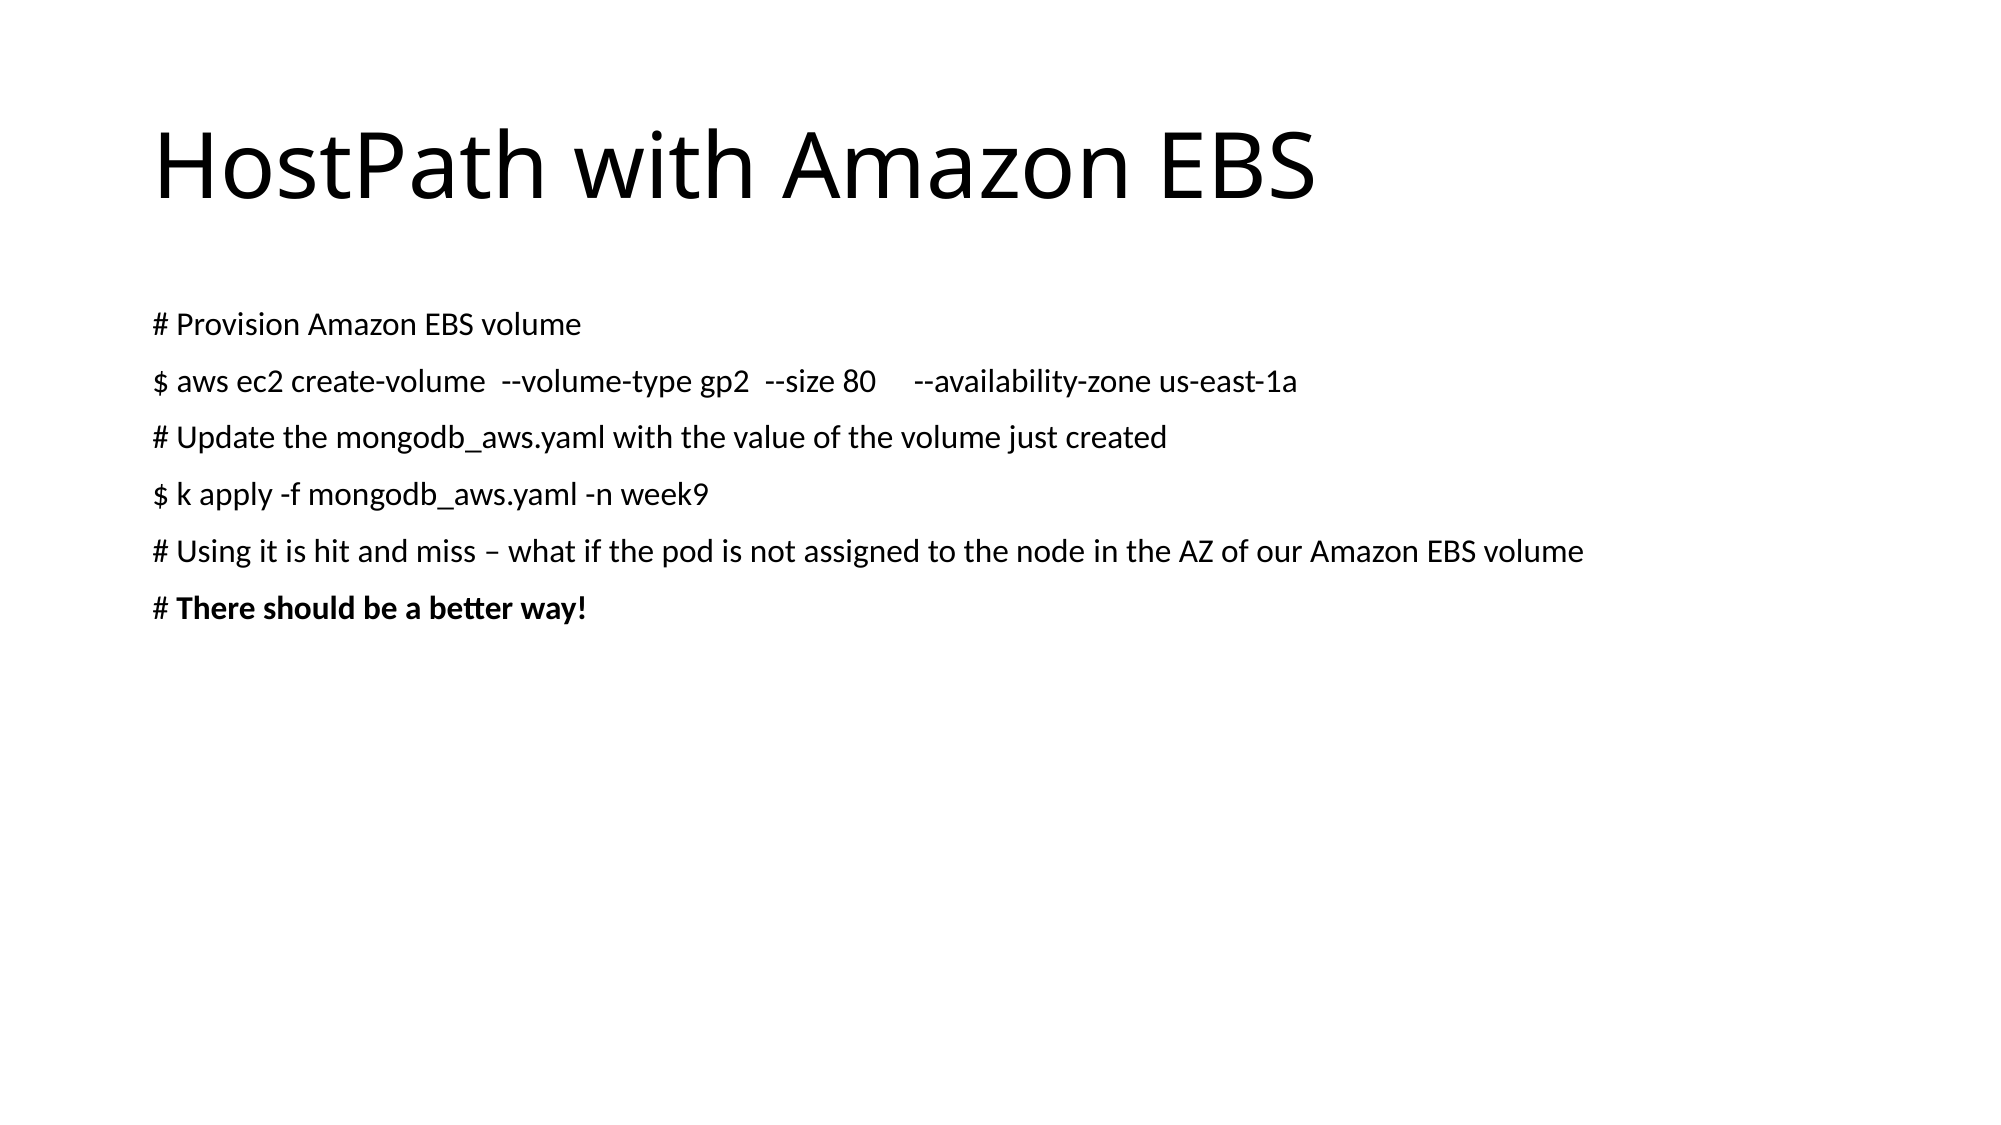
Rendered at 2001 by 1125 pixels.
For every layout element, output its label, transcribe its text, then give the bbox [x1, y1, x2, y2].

list # Provision Amazon EBS volume $ aws ec2 create-volume --volume-type gp2 --size 80 --availability-zone us-east-1a # Update the mongodb_aws.yaml with the value of the volume just created $ k apply -f mongodb_aws.yaml -n week9 # Using it is hit and miss – what if the pod is not assigned to the node in the AZ of our Amazon EBS volume # There should be a better way! [137, 299, 1863, 1014]
title HostPath with Amazon EBS [137, 59, 1863, 278]
